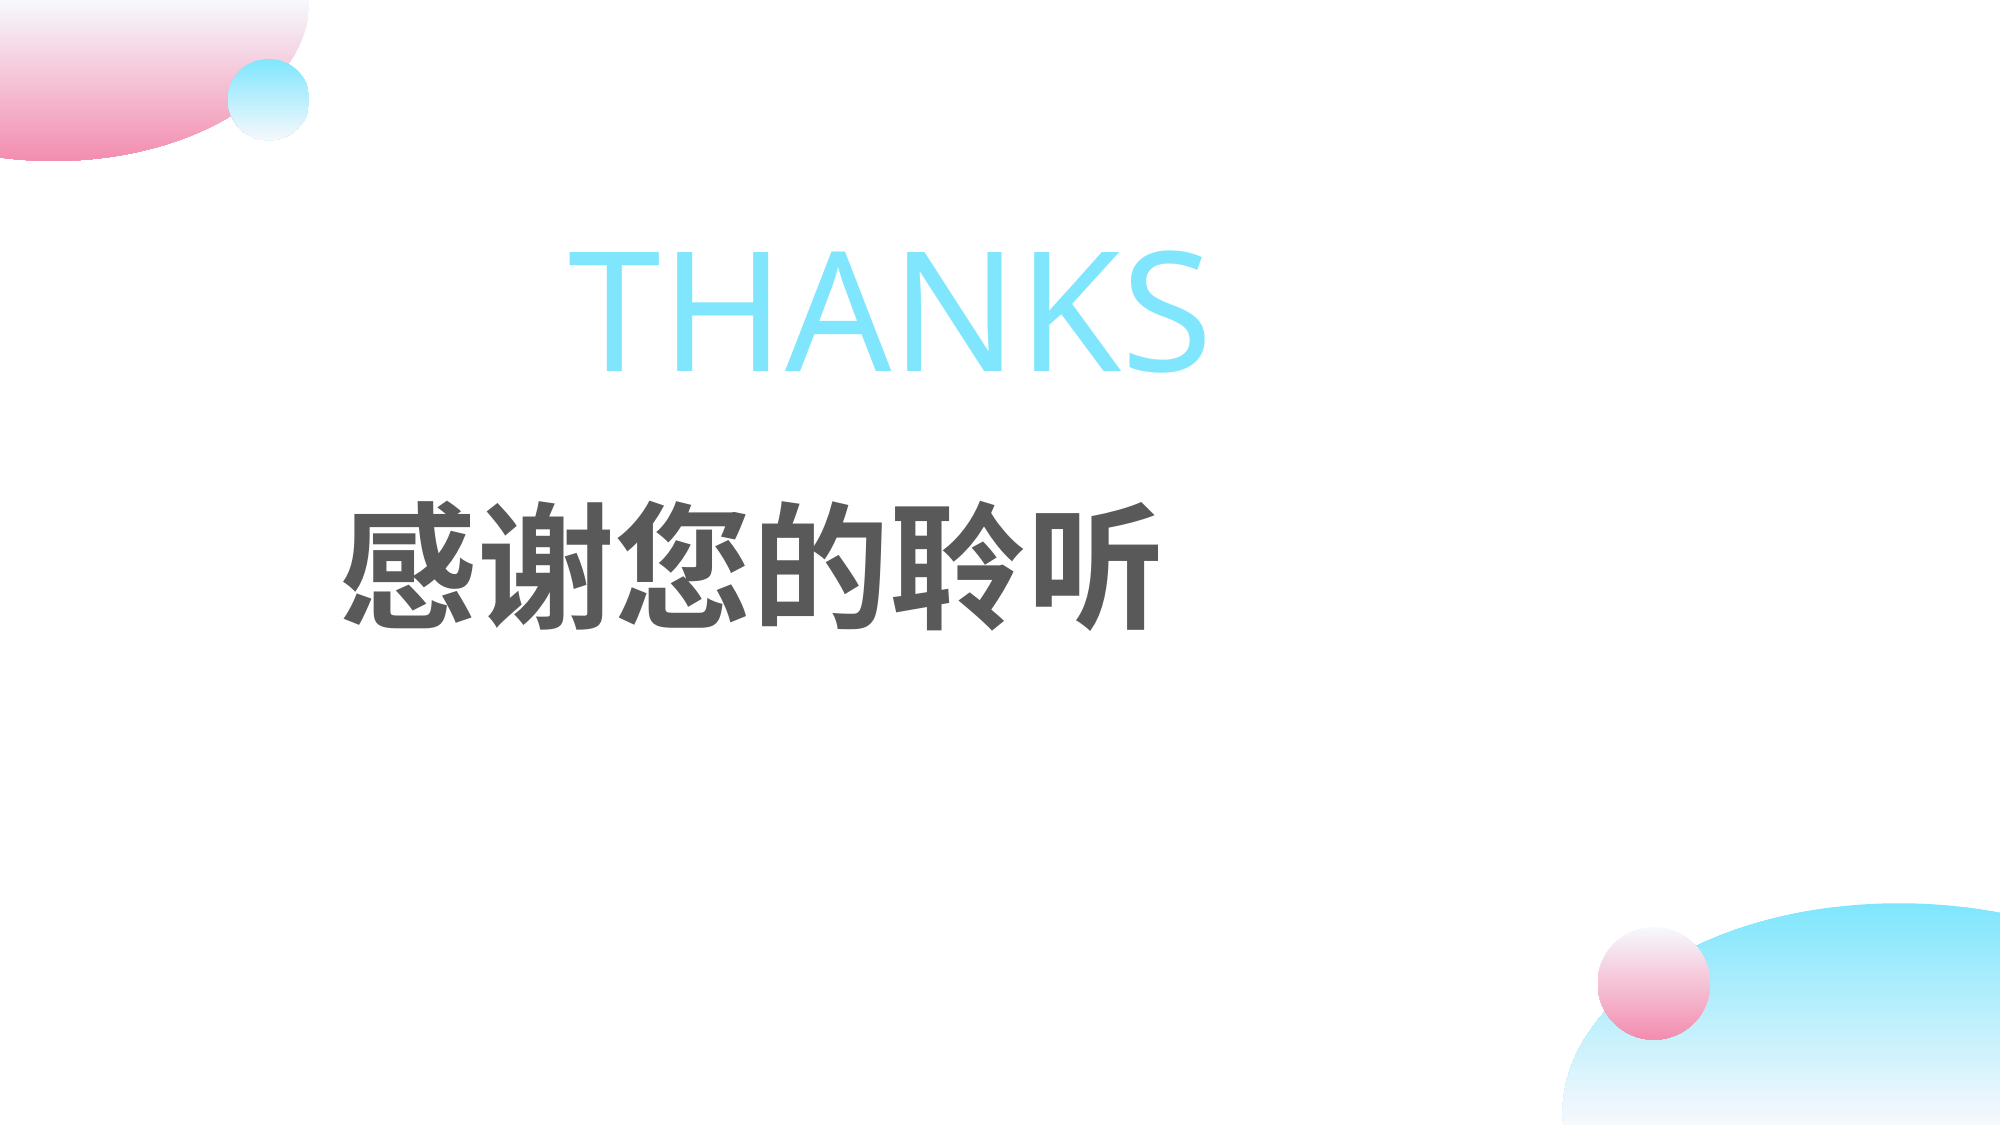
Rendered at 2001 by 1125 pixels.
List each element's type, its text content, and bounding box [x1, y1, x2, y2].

text_box 感谢您的聆听 [325, 473, 1675, 653]
text_box [1596, 926, 1712, 1041]
text_box [226, 57, 311, 142]
text_box [0, 0, 311, 162]
text_box [1561, 902, 2000, 1125]
text_box THANKS [554, 197, 1446, 413]
